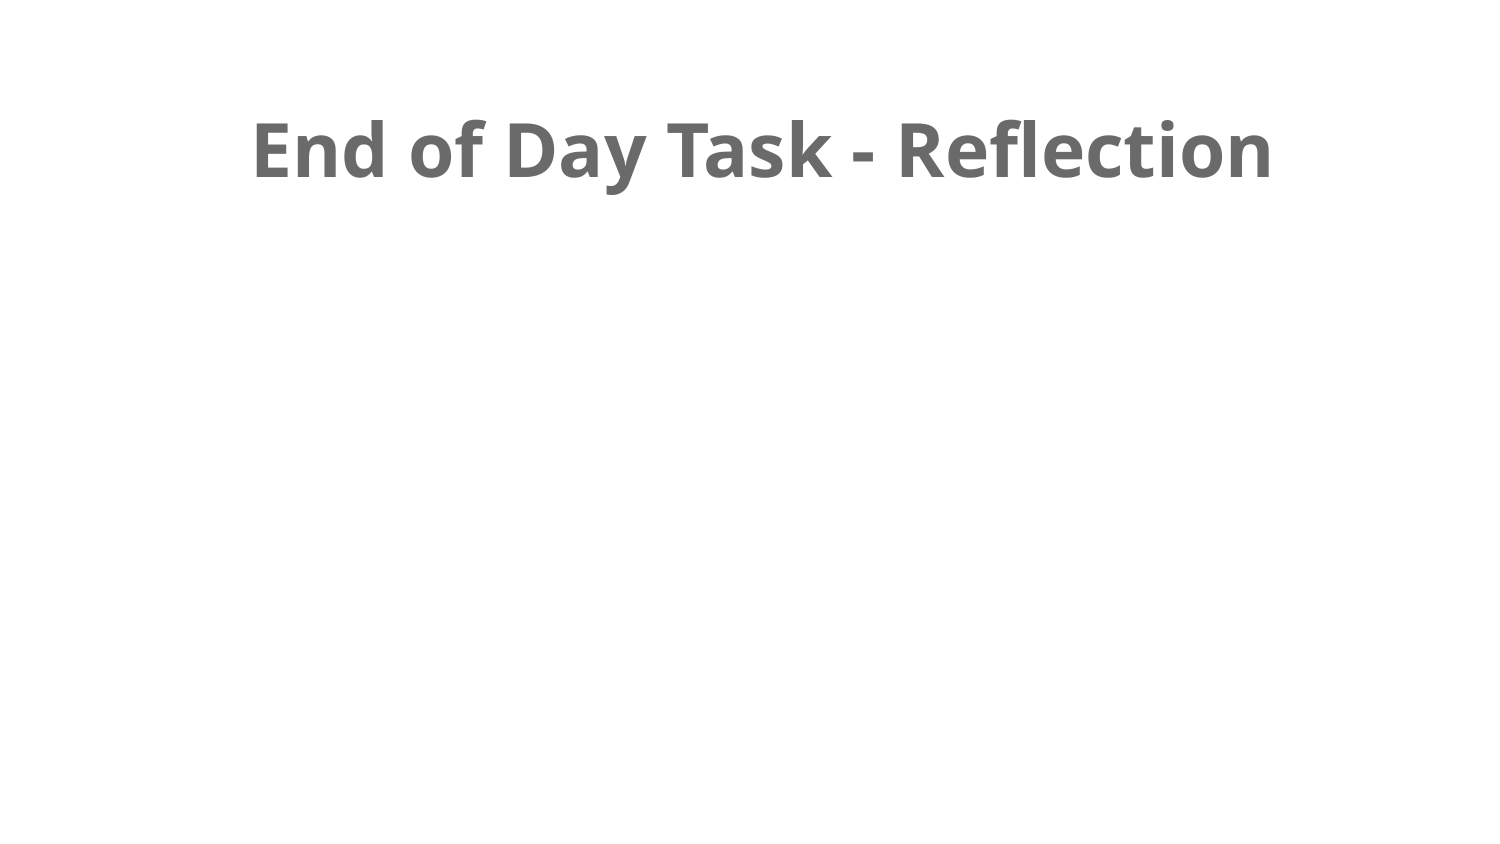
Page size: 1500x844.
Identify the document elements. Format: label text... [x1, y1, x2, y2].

text_box End of Day Task - Reflection [159, 73, 1368, 204]
